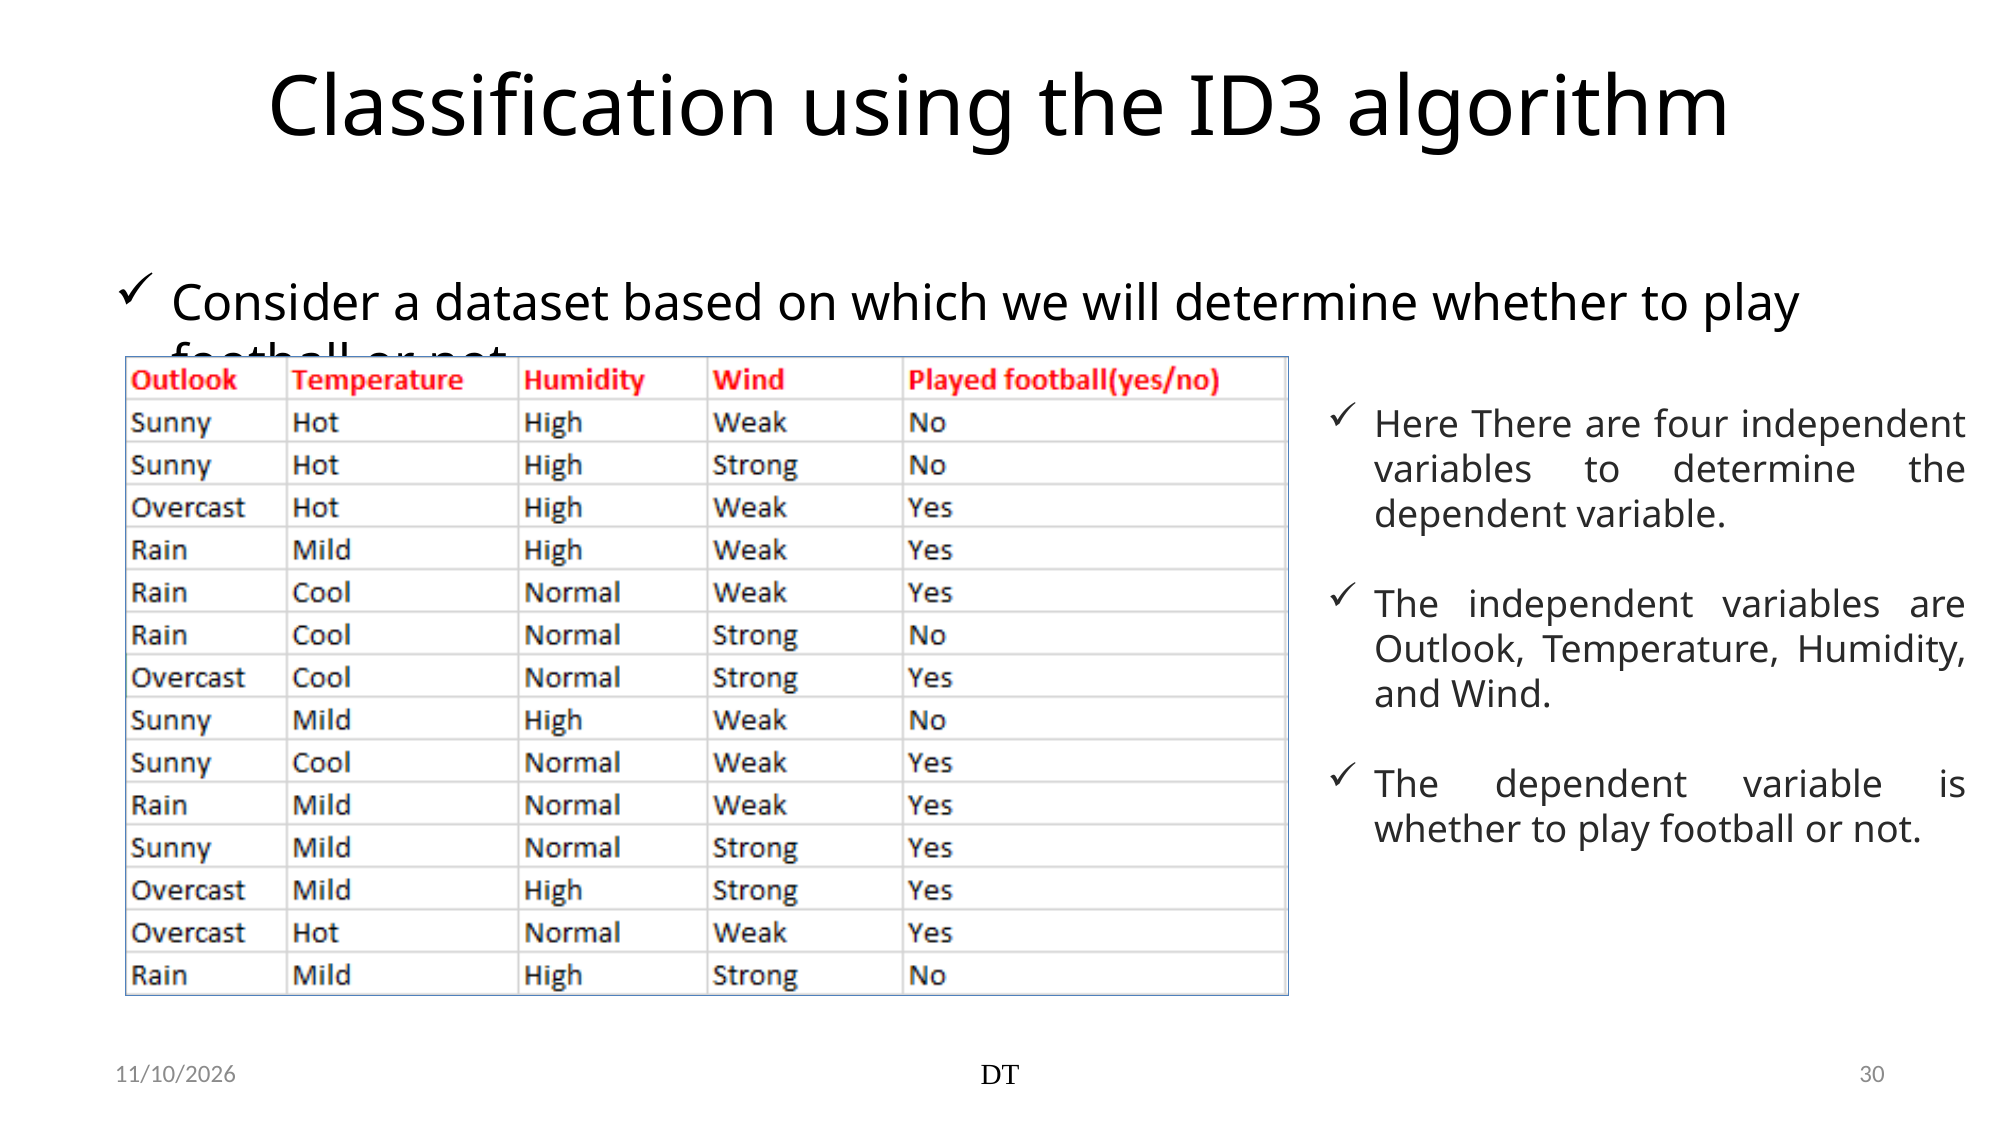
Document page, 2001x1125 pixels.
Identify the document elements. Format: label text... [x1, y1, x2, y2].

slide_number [99, 1042, 567, 1103]
footer DT [683, 1042, 1317, 1103]
slide_number 30 [1433, 1042, 1900, 1103]
picture [124, 356, 1289, 997]
title Classification using the ID3 algorithm [99, 45, 1900, 233]
text_box Here There are four independent variables to determine the dependent variable. The independent variables are Outlook, Temperature, Humidity, and Wind. The dependent variable is whether to play football or not. [1312, 392, 1982, 858]
list Consider a dataset based on which we will determine whether to play football or not. [99, 262, 1900, 1005]
